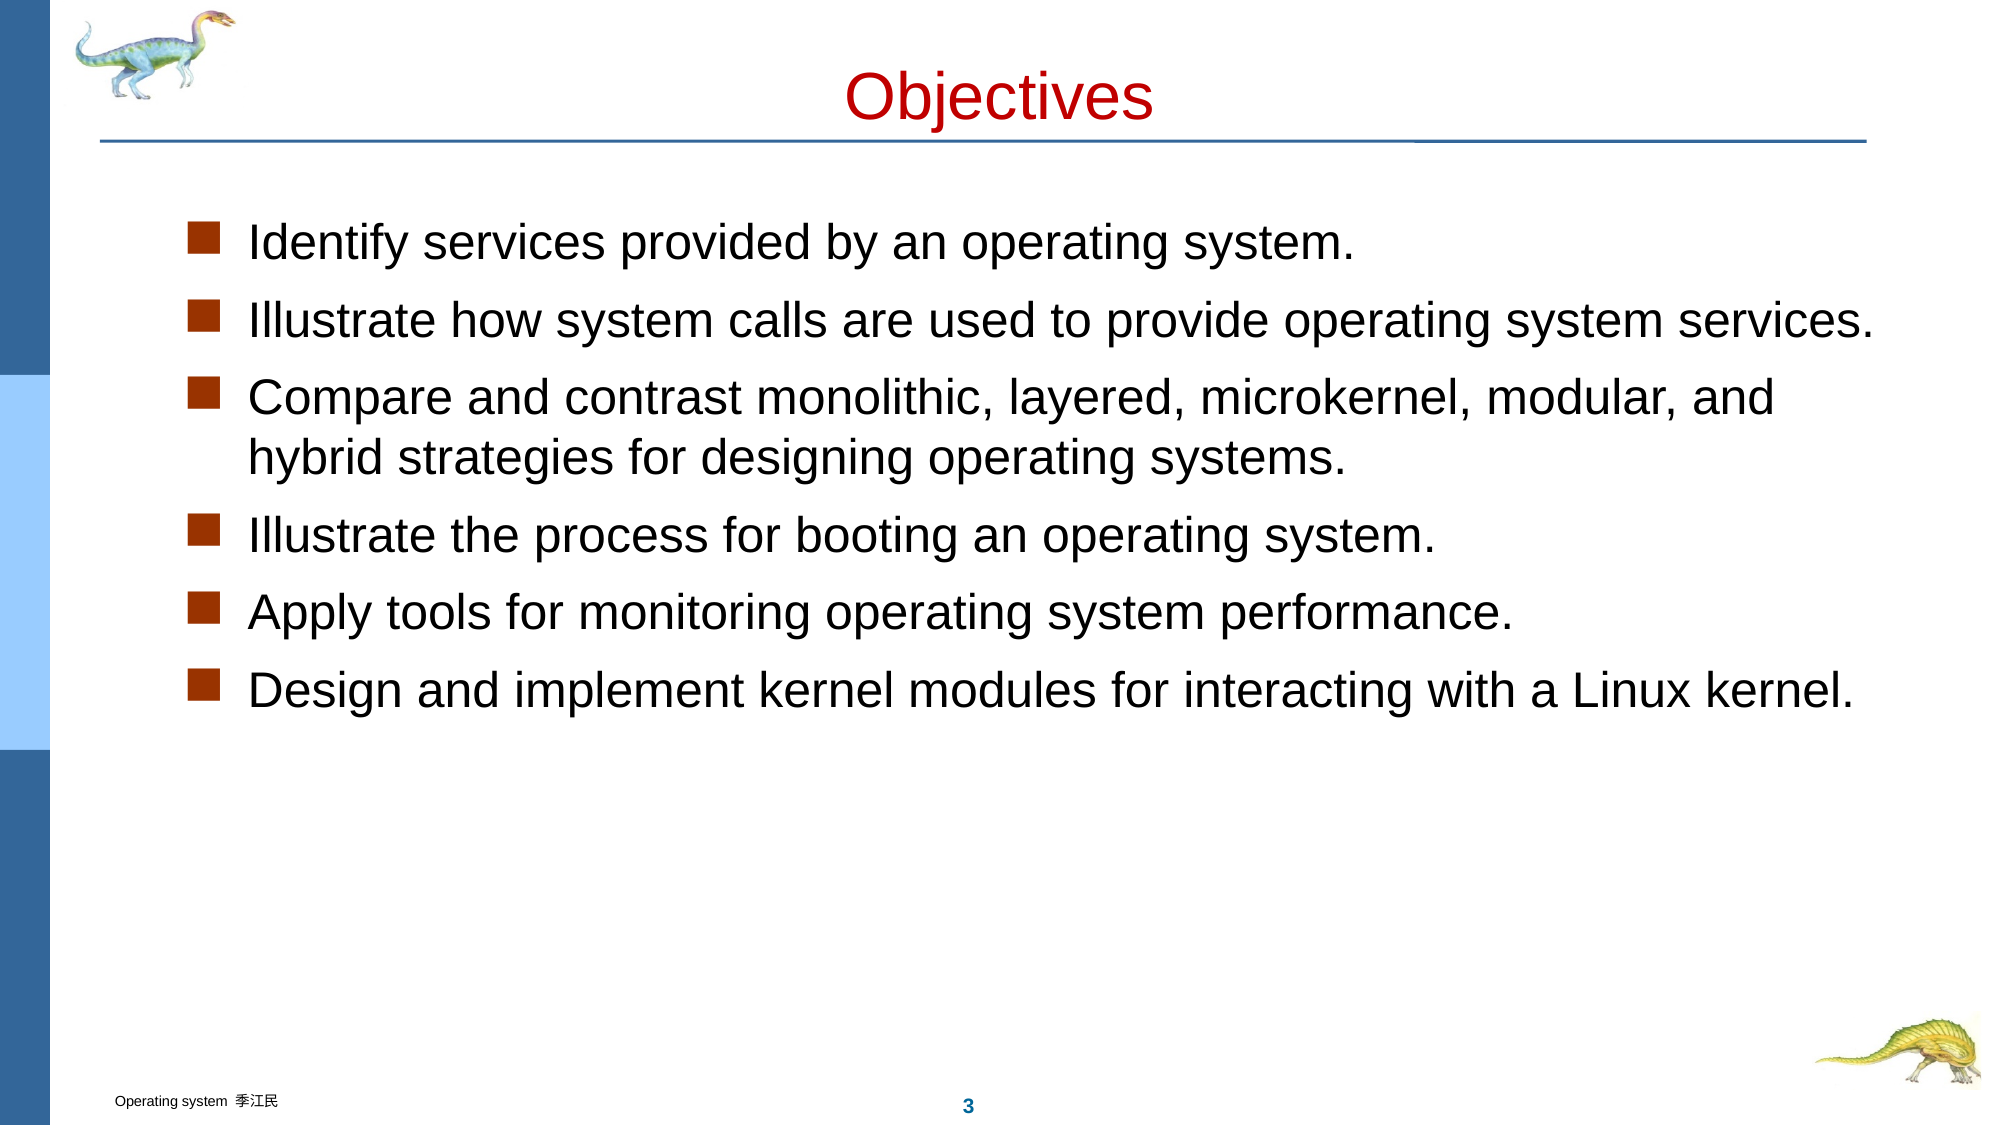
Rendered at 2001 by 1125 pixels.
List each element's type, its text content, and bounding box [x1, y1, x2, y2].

picture [62, 0, 253, 109]
title Objectives [99, 45, 1900, 141]
picture [1812, 1011, 1982, 1090]
list Identify services provided by an operating system. Illustrate how system calls are used to provide operating system services. Compare and contrast monolithic, layered, microkernel, modular, and hybrid strategies for designing operating systems. Illustrate the process for booting an operating system. Apply tools for monitoring operating system performance. Design and implement kernel modules for interacting with a Linux kernel. [176, 202, 1900, 946]
